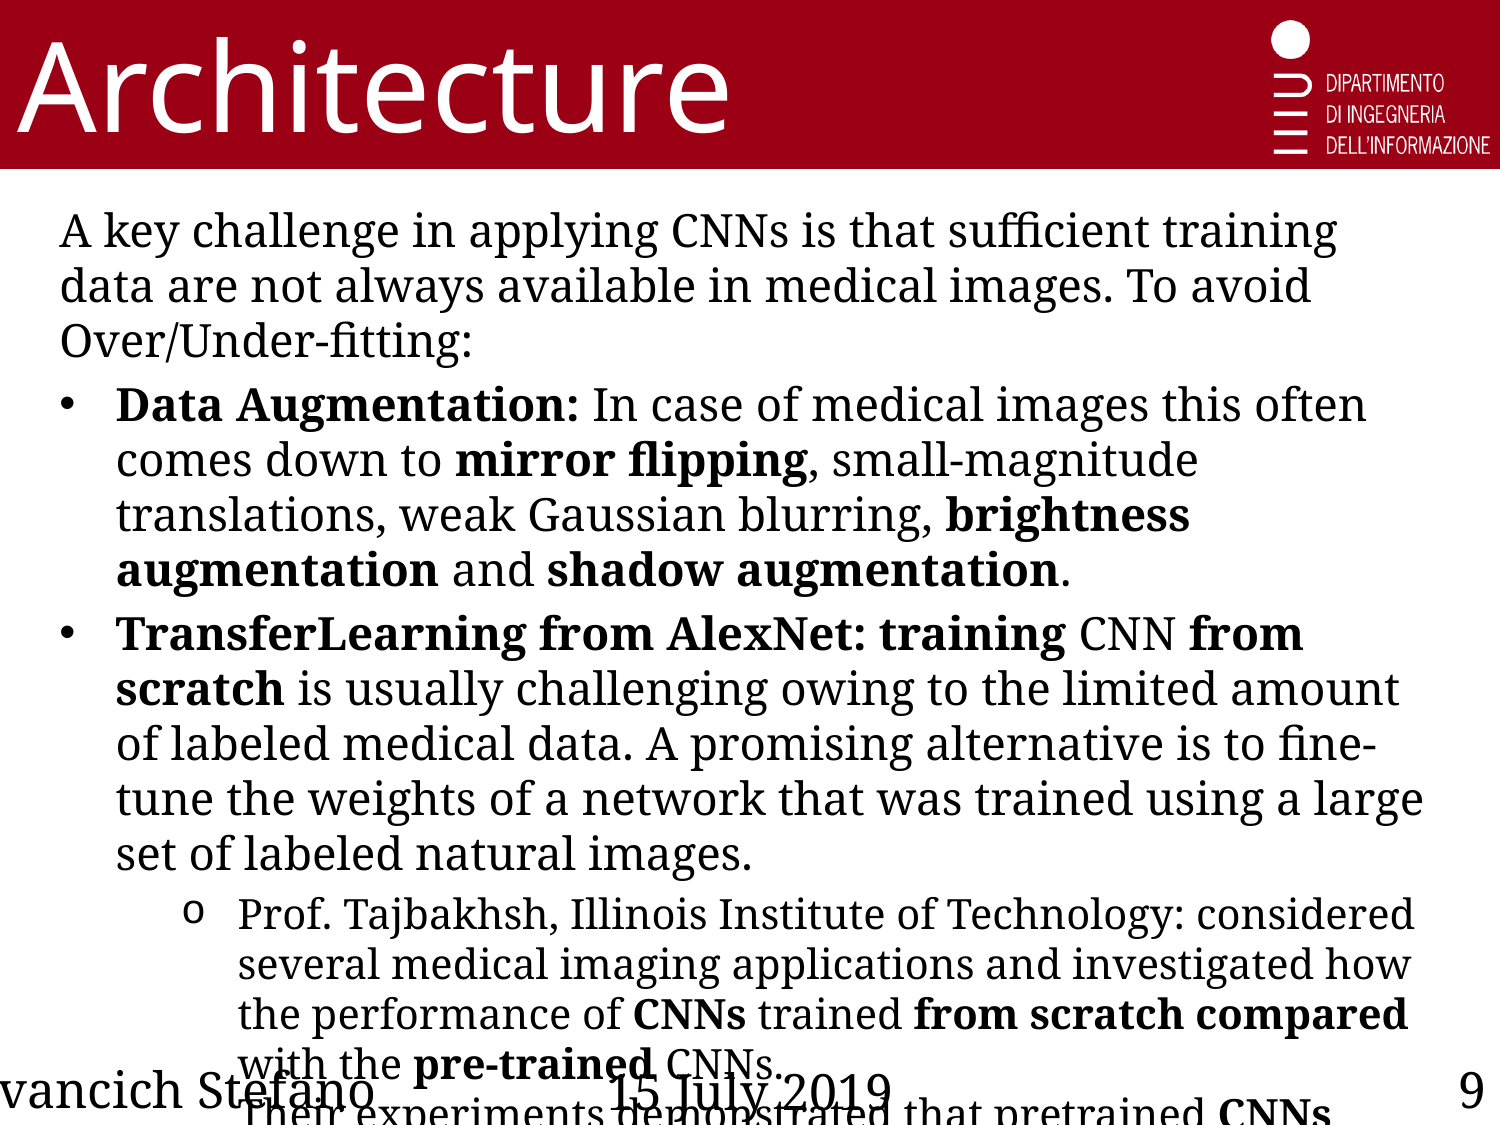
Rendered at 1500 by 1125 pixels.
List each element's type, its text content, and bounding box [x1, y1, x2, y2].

text_box 15 July 2019 [591, 1053, 909, 1125]
text_box 9 [1444, 1051, 1500, 1125]
picture [1453, 20, 1490, 154]
text_box Architecture [2, 0, 1453, 167]
text_box Ivancich Stefano [0, 1051, 392, 1125]
text_box A key challenge in applying CNNs is that sufficient training data are not always available in medical images. To avoid Over/Under-fitting: Data Augmentation: In case of medical images this often comes down to mirror flipping, small-magnitude translations, weak Gaussian blurring, brightness augmentation and shadow augmentation. TransferLearning from AlexNet: training CNN from scratch is usually challenging owing to the limited amount of labeled medical data. A promising alternative is to fine-tune the weights of a network that was trained using a large set of labeled natural images. Prof. Tajbakhsh, Illinois Institute of Technology: considered several medical imaging applications and investigated how the performance of CNNs trained from scratch compared with the pre-trained CNNs. Their experiments demonstrated that pretrained CNNs performed better than CNN trained from scratch. [44, 193, 1456, 1027]
